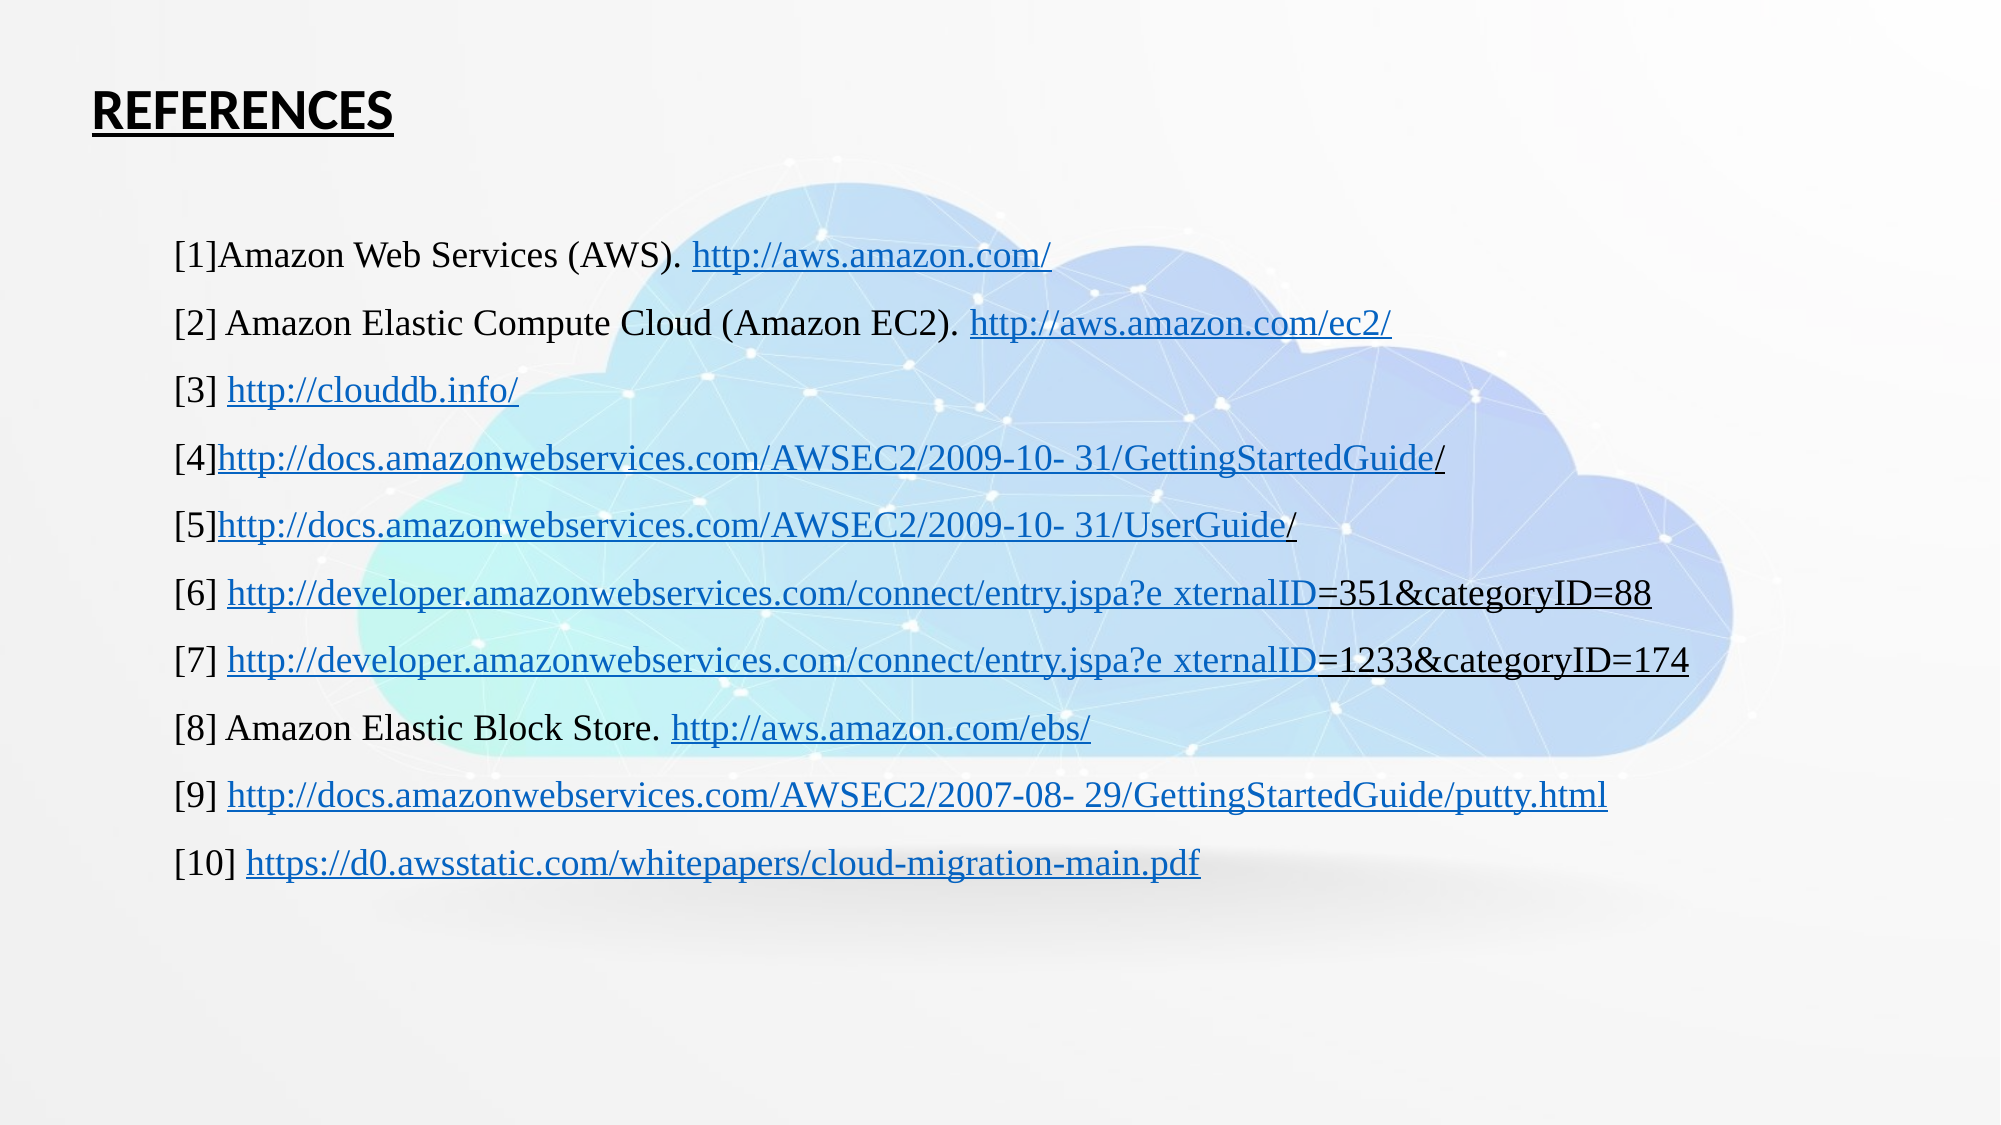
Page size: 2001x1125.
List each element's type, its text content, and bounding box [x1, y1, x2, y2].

text_box [1]Amazon Web Services (AWS). http://aws.amazon.com/ [2] Amazon Elastic Compute Cloud (Amazon EC2). http://aws.amazon.com/ec2/ [3] http://clouddb.info/ [4]http://docs.amazonwebservices.com/AWSEC2/2009-10- 31/GettingStartedGuide/ [5]http://docs.amazonwebservices.com/AWSEC2/2009-10- 31/UserGuide/ [6] http://developer.amazonwebservices.com/connect/entry.jspa?e xternalID=351&categoryID=88 [7] http://developer.amazonwebservices.com/connect/entry.jspa?e xternalID=1233&categoryID=174 [8] Amazon Elastic Block Store. http://aws.amazon.com/ebs/ [9] http://docs.amazonwebservices.com/AWSEC2/2007-08- 29/GettingStartedGuide/putty.html [10] https://d0.awsstatic.com/whitepapers/cloud-migration-main.pdf [159, 200, 1791, 891]
text_box REFERENCES [76, 63, 409, 149]
